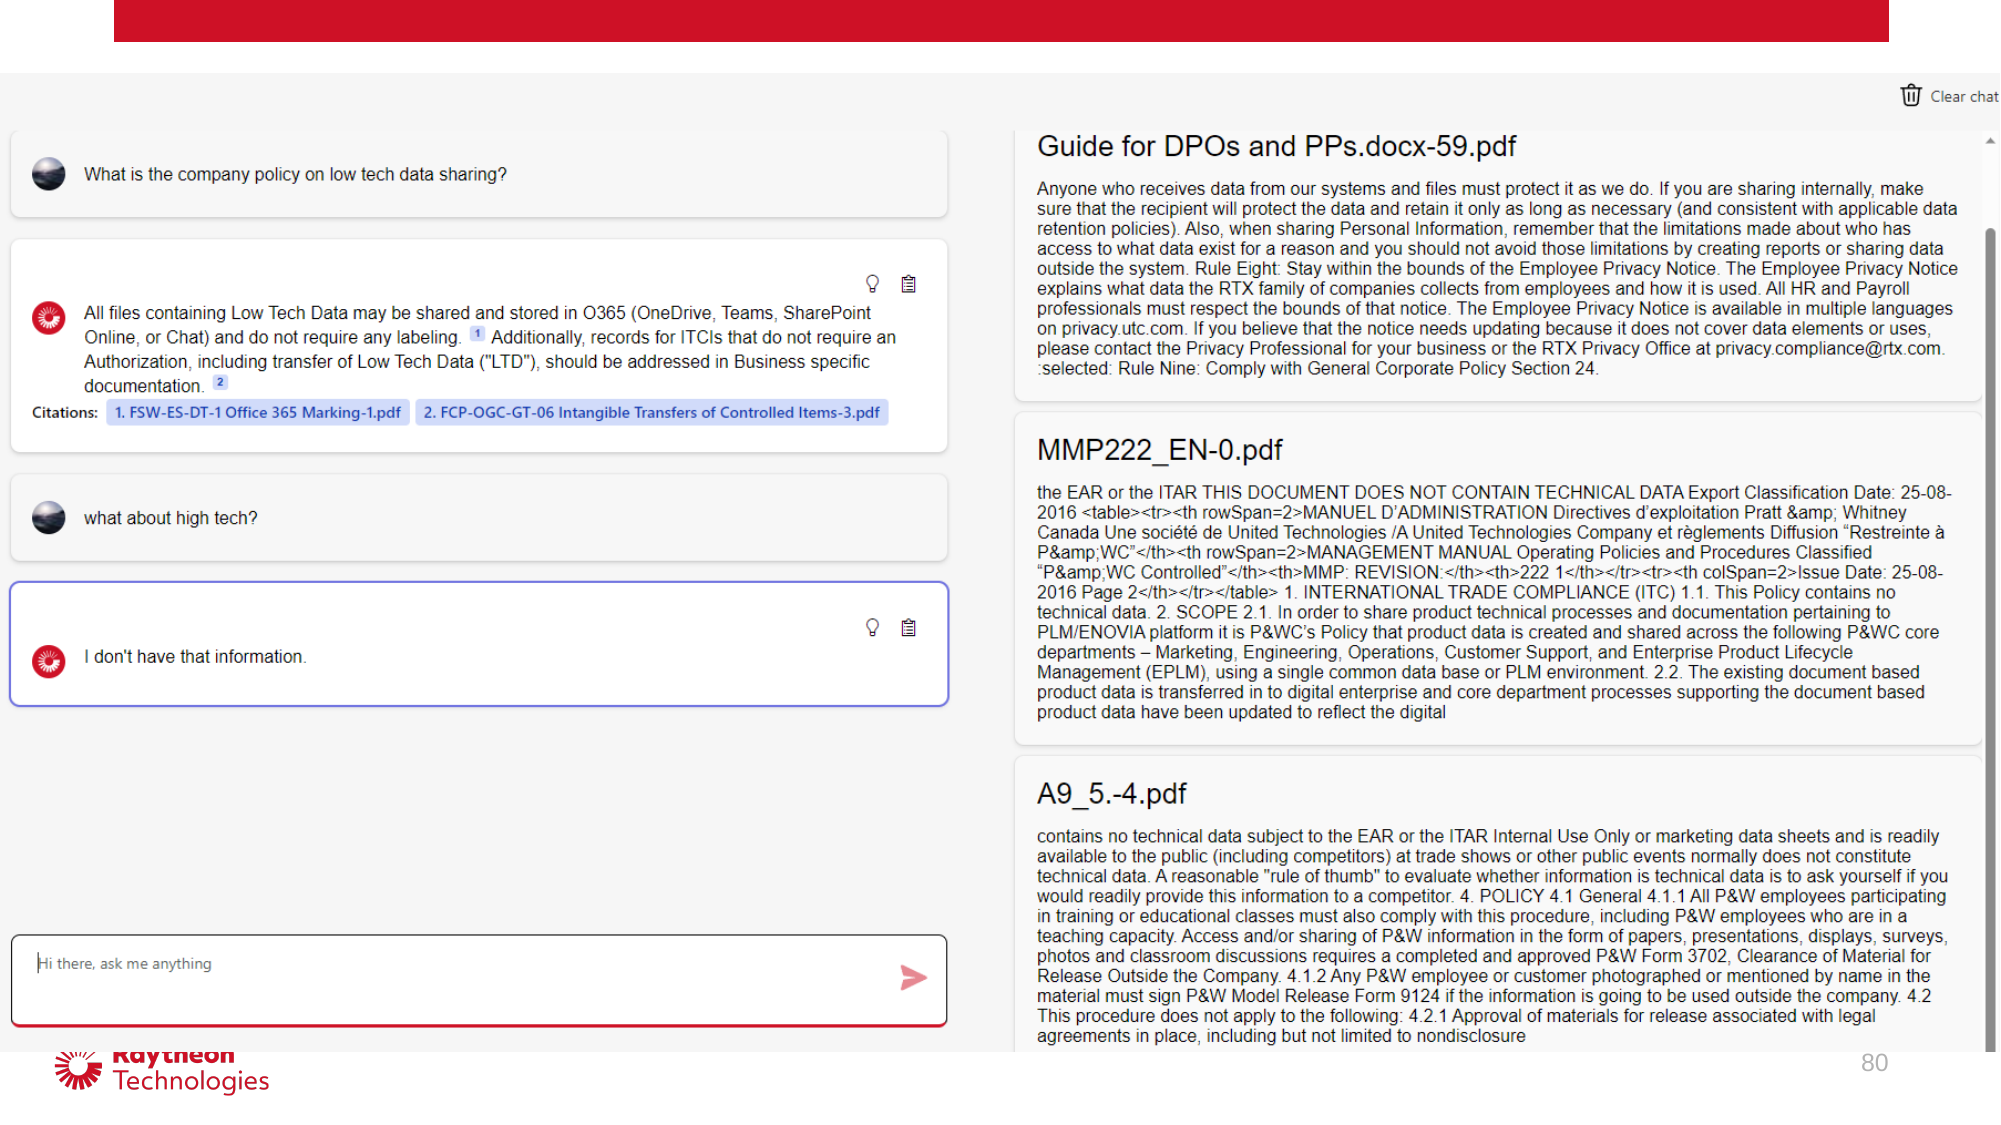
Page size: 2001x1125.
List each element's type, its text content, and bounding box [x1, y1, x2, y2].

slide_number 80 [1801, 1052, 1889, 1107]
picture [0, 73, 2000, 1096]
